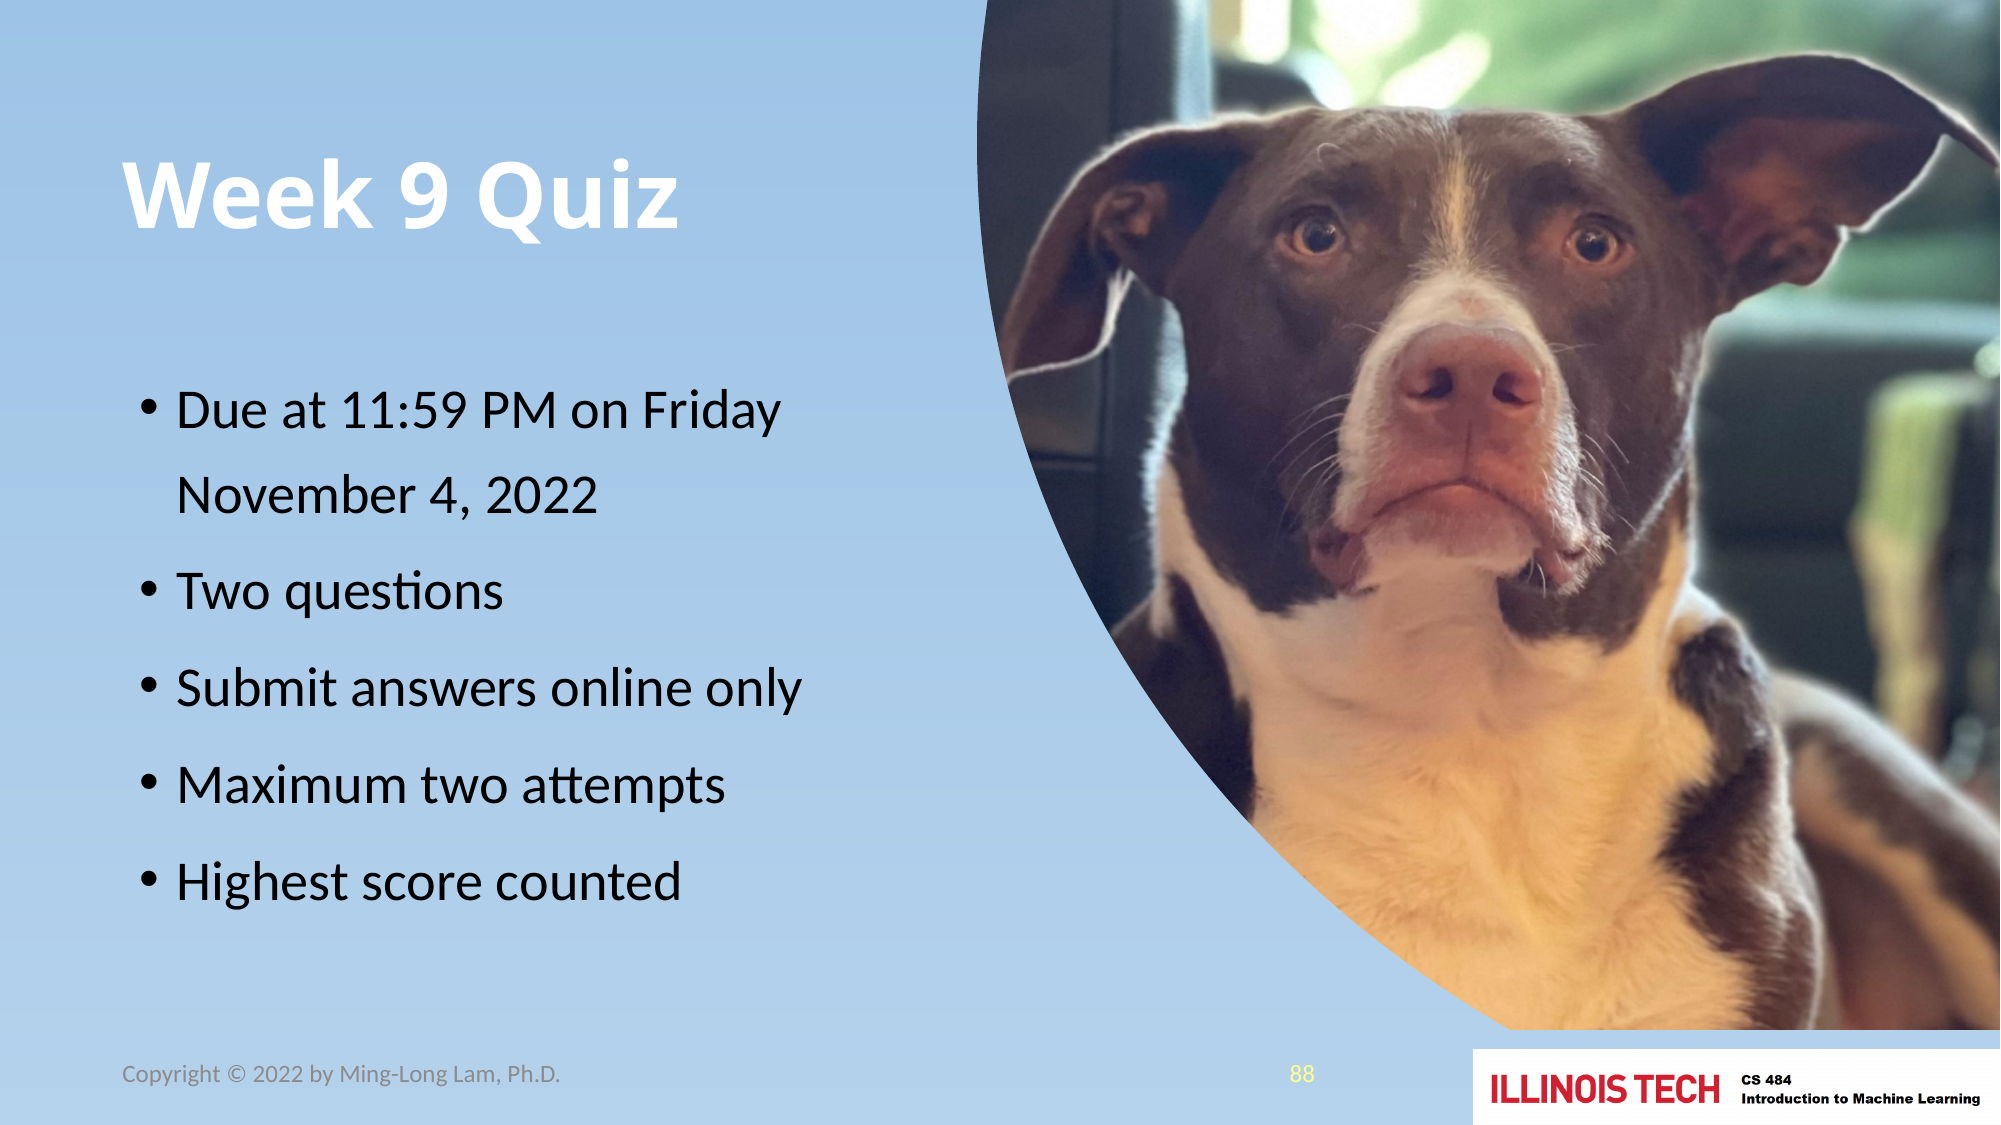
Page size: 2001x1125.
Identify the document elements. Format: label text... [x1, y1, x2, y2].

picture [976, 0, 2000, 1030]
picture [1473, 1049, 2000, 1125]
list Due at 11:59 PM on Friday November 4, 2022 Two questions Submit answers online only Maximum two attempts Highest score counted [124, 337, 900, 931]
slide_number 88 [1138, 1042, 1330, 1103]
footer Copyright © 2022 by Ming-Long Lam, Ph.D. [107, 1042, 783, 1103]
title Week 9 Quiz [107, 59, 948, 338]
